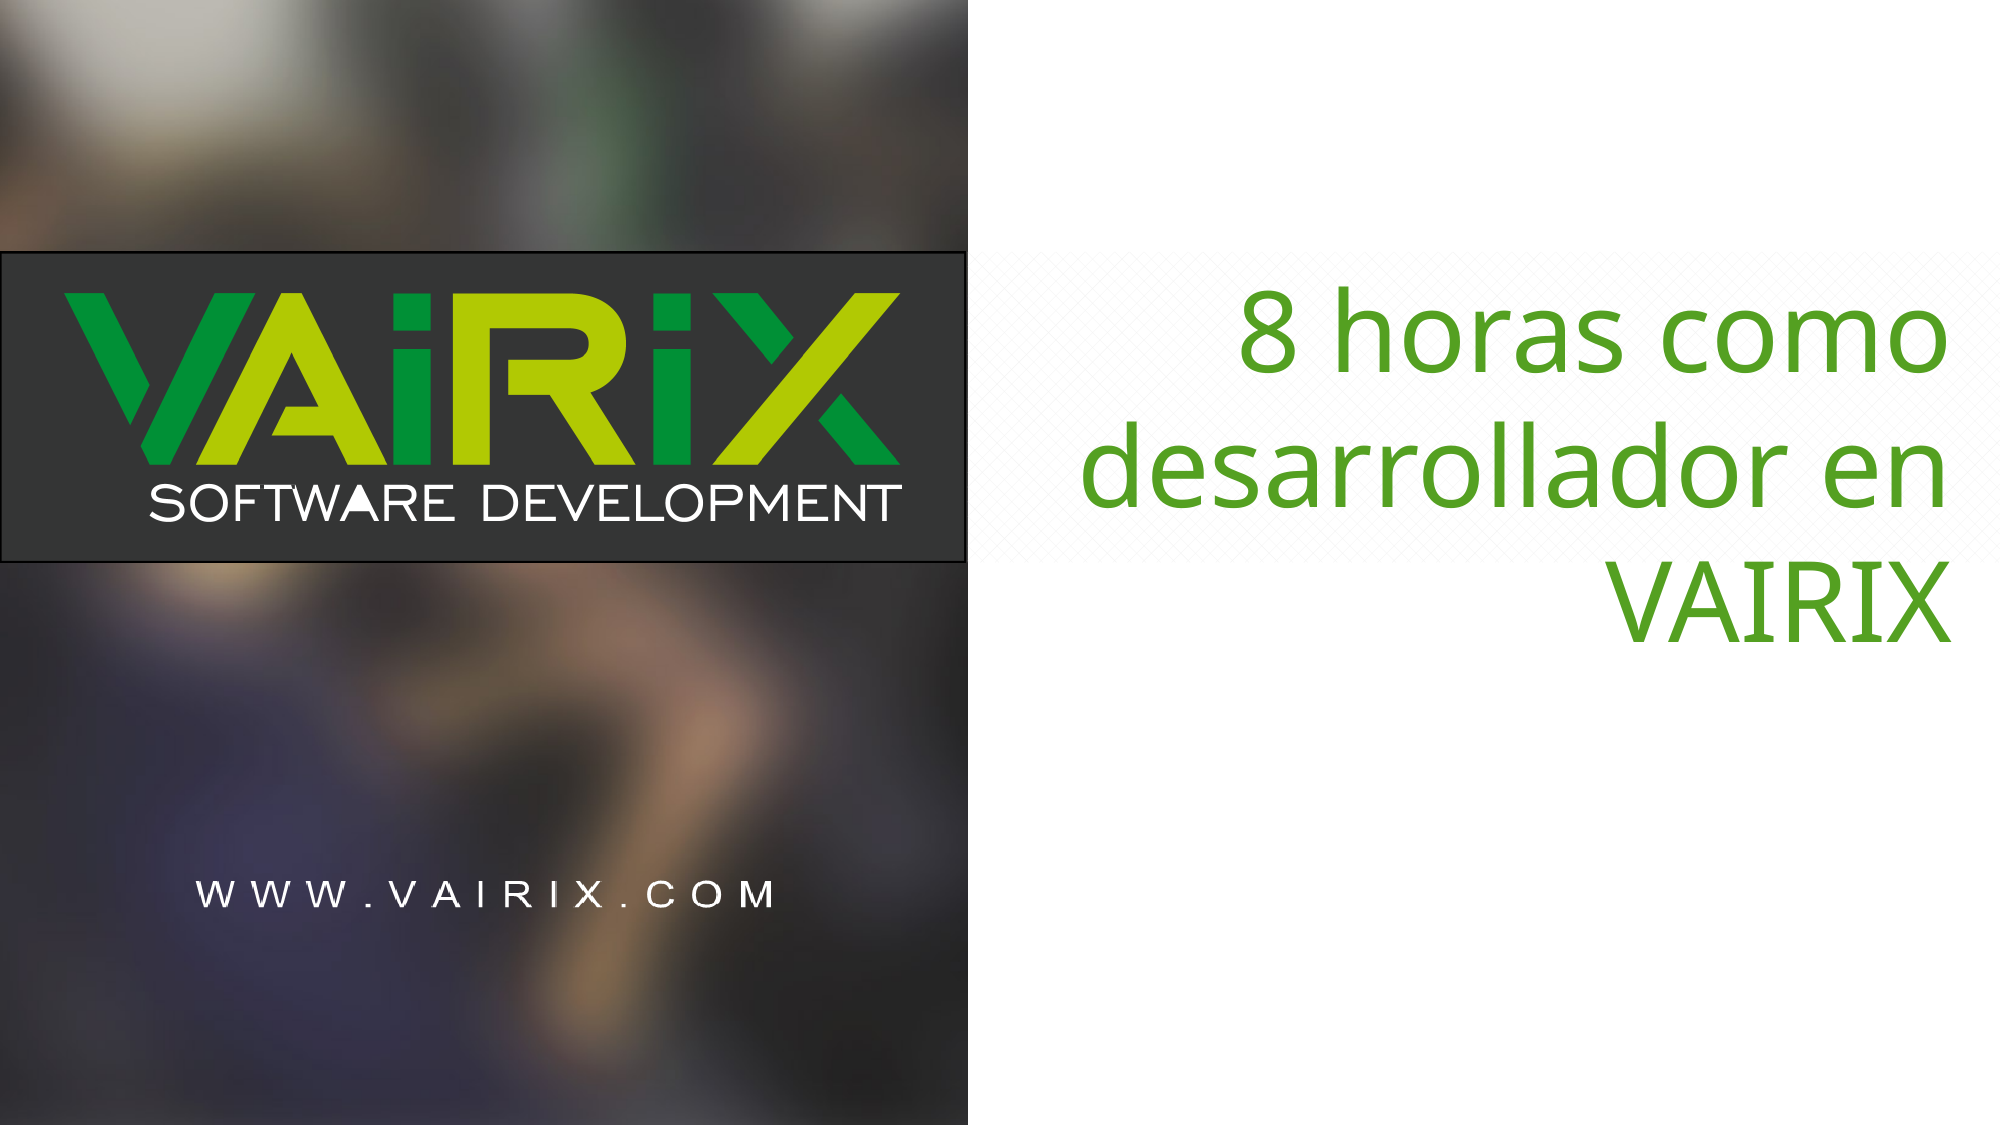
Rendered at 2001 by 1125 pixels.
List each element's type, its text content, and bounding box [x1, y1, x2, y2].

picture [0, 0, 968, 1125]
title 8 horas como desarrollador en VAIRIX [967, 251, 2000, 563]
